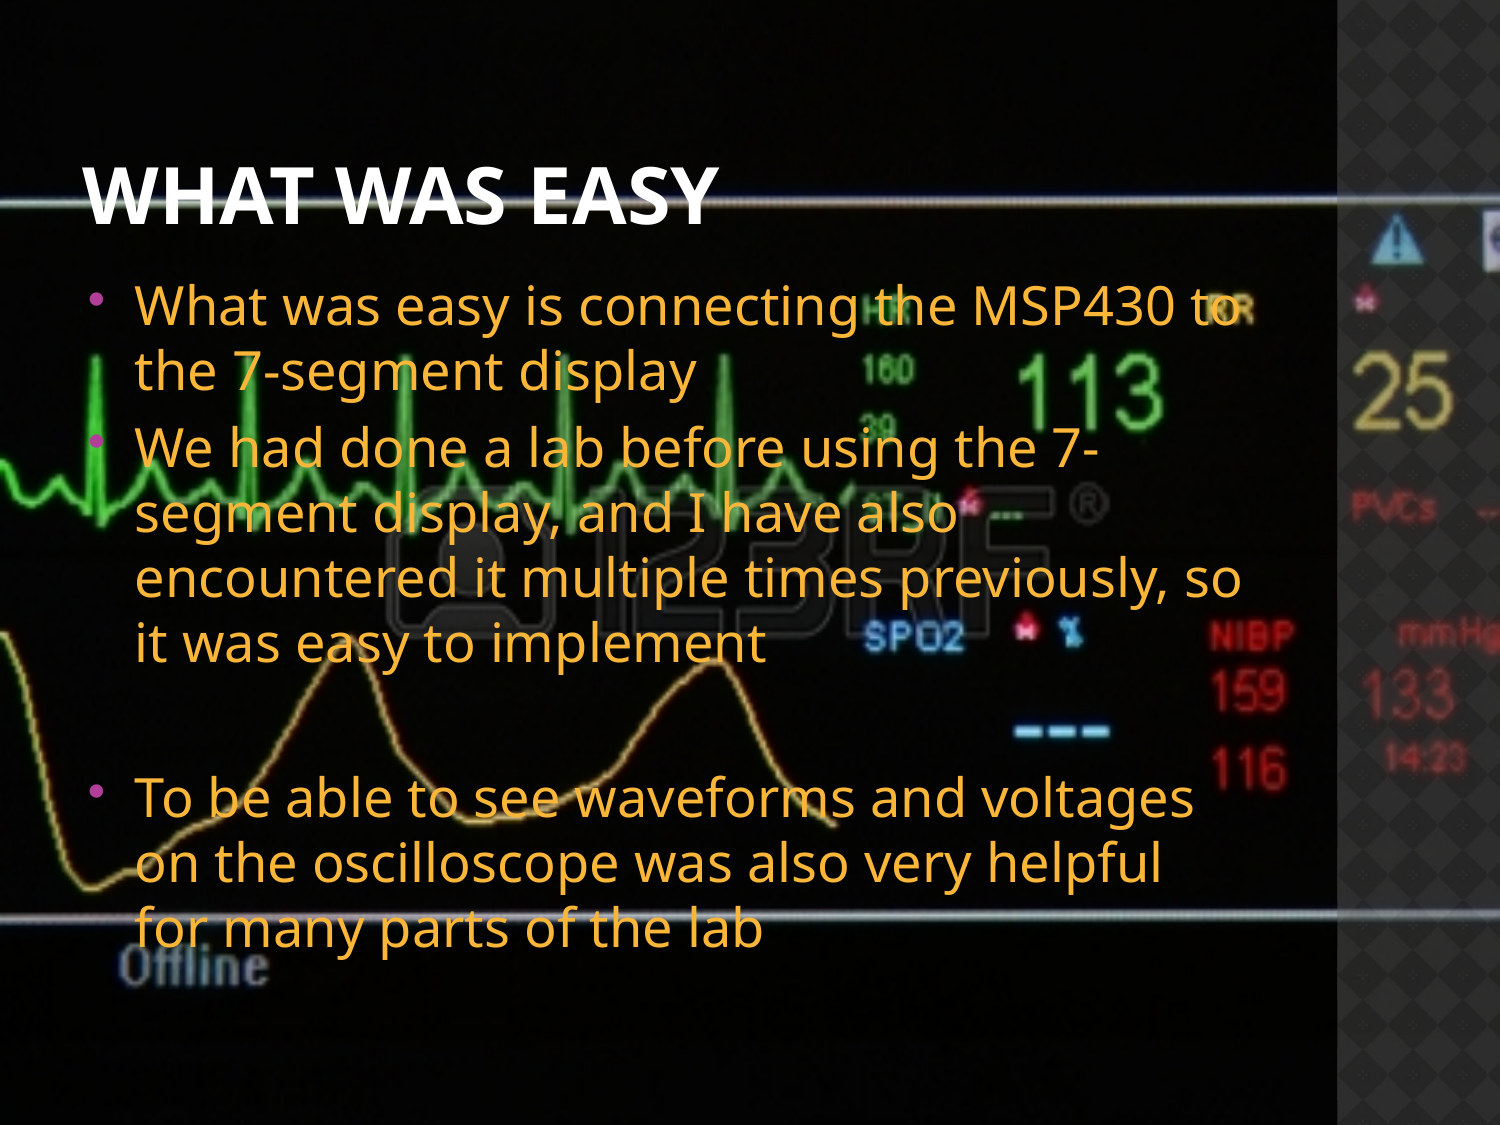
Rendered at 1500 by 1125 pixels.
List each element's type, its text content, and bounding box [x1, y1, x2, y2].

list What was easy is connecting the MSP430 to the 7-segment display We had done a lab before using the 7-segment display, and I have also encountered it multiple times previously, so it was easy to implement To be able to see waveforms and voltages on the oscilloscope was also very helpful for many parts of the lab [75, 264, 1263, 1059]
title What was easy [75, 52, 1263, 240]
picture [0, 0, 1500, 1125]
